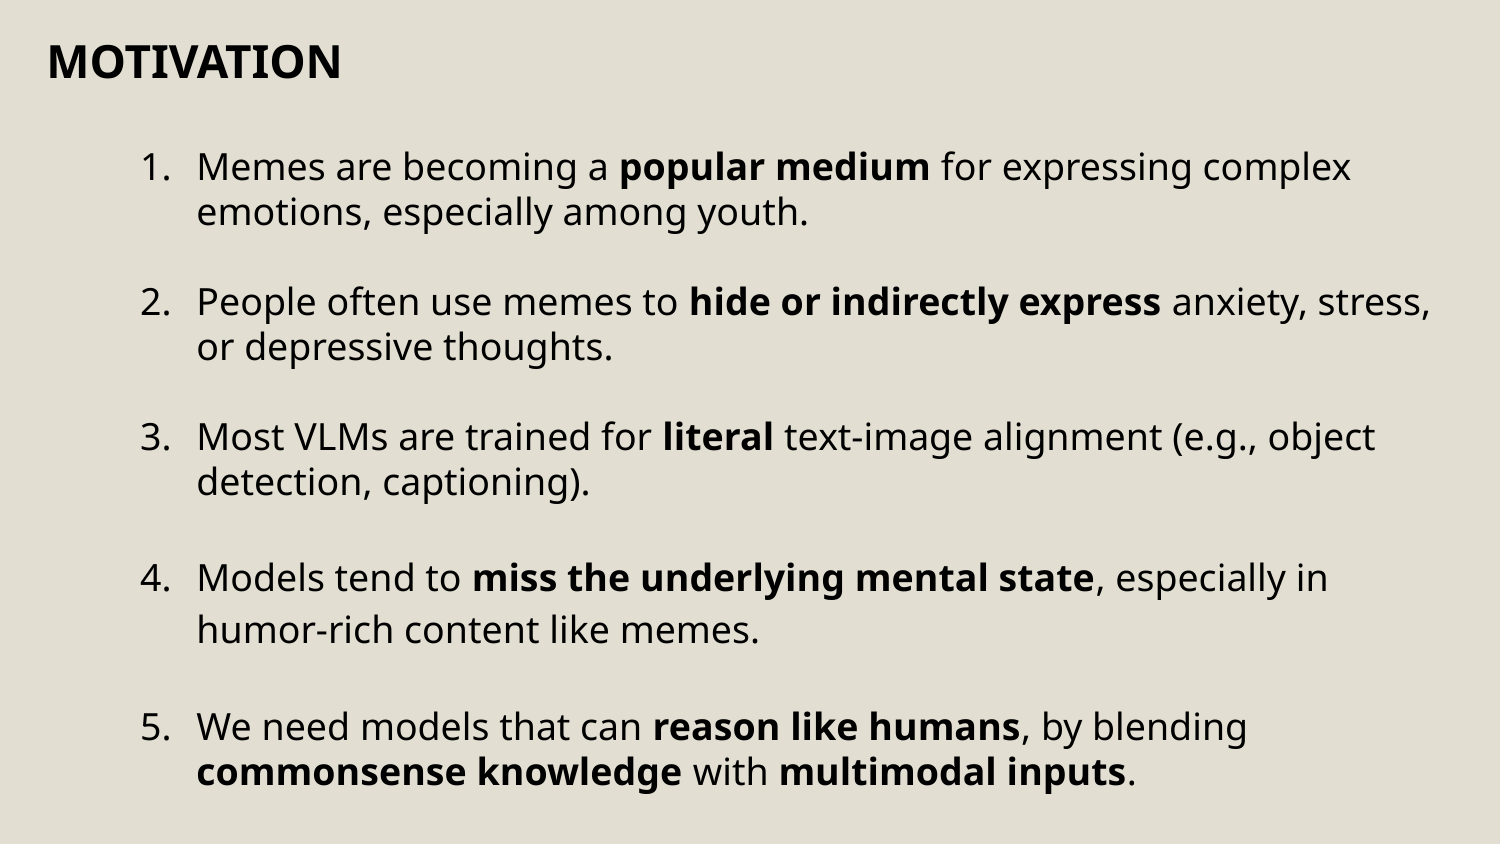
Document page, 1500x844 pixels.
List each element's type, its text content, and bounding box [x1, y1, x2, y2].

text_box MOTIVATION Memes are becoming a popular medium for expressing complex emotions, especially among youth. People often use memes to hide or indirectly express anxiety, stress, or depressive thoughts. Most VLMs are trained for literal text-image alignment (e.g., object detection, captioning). Models tend to miss the underlying mental state, especially in humor-rich content like memes. We need models that can reason like humans, by blending commonsense knowledge with multimodal inputs. [31, 17, 1469, 804]
